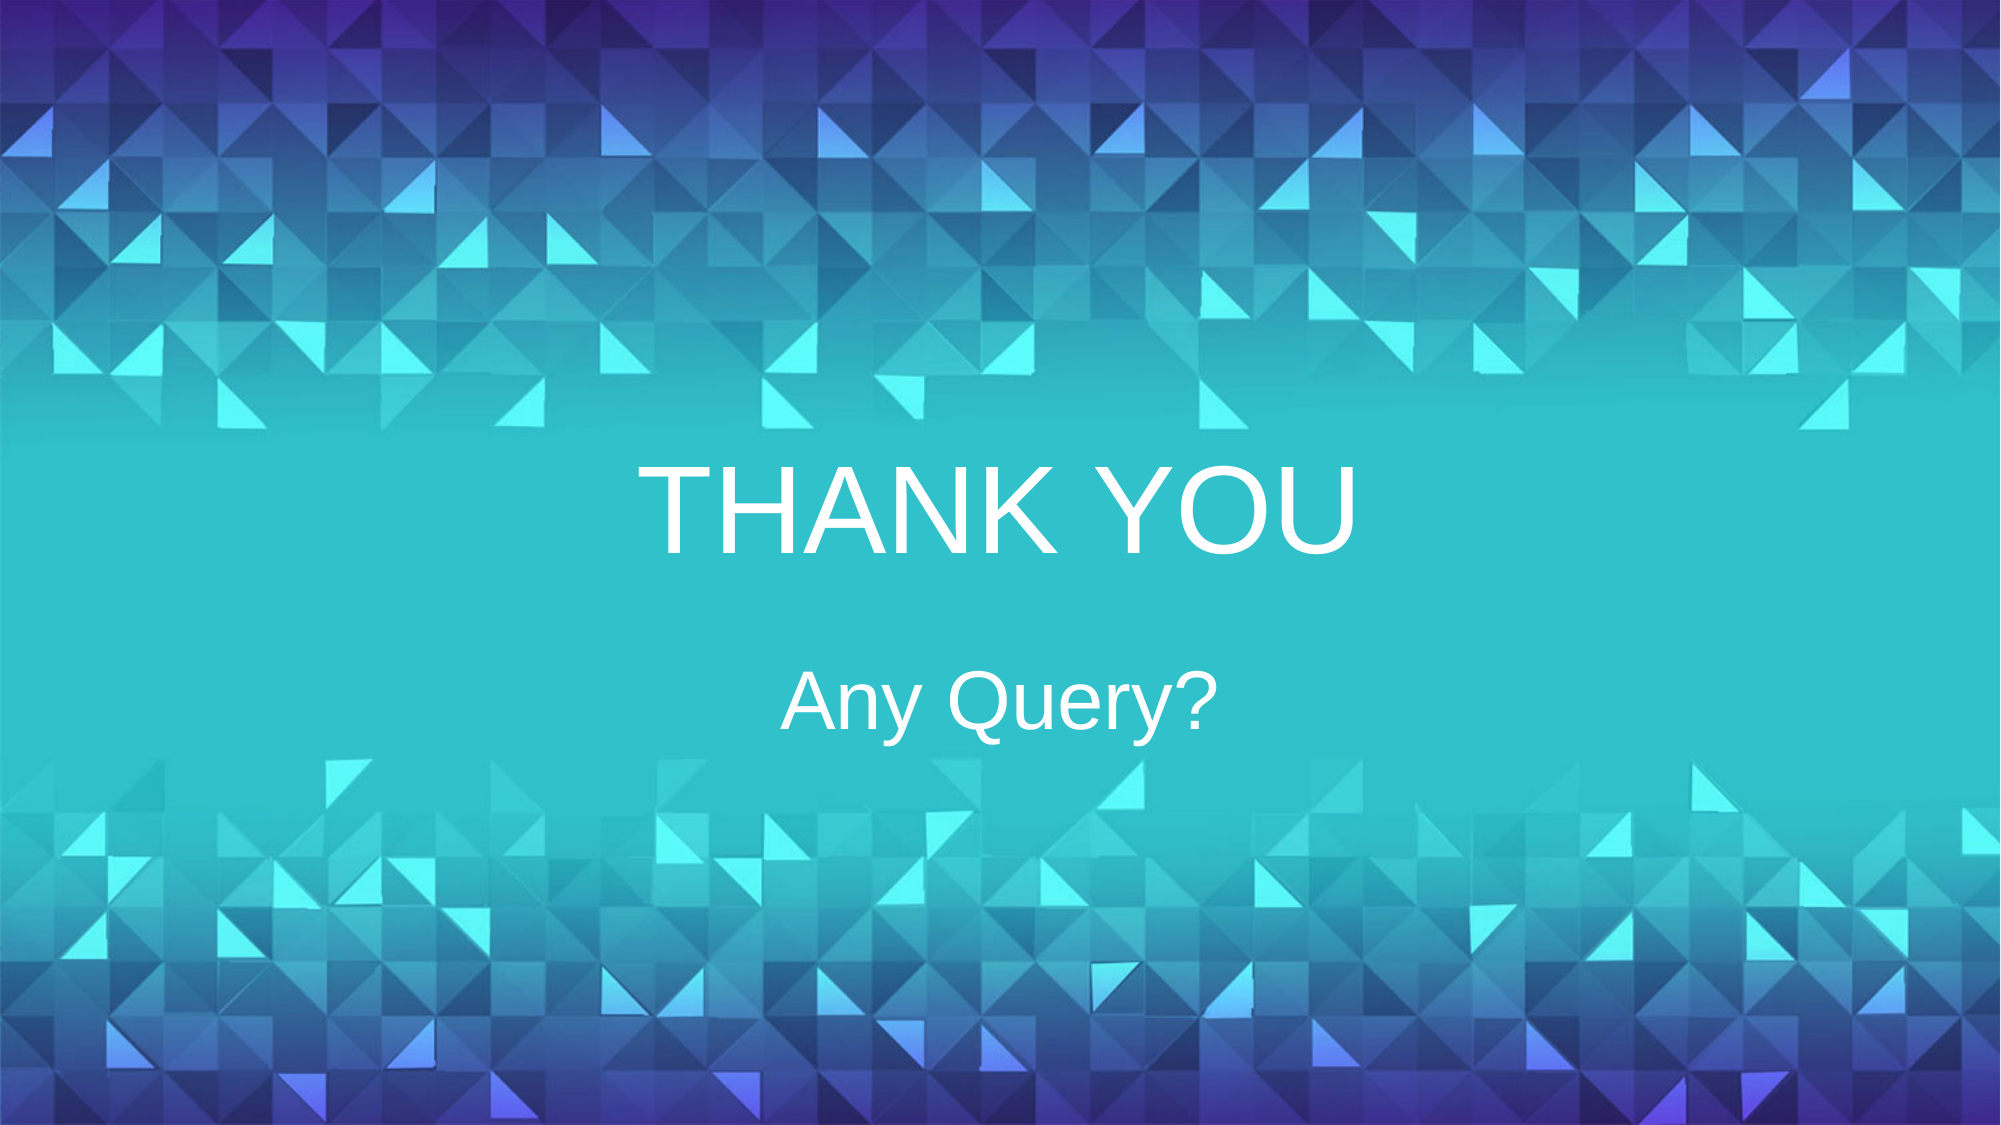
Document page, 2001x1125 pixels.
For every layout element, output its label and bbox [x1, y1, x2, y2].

text_box [0, 419, 2000, 755]
picture [0, 0, 2001, 1125]
